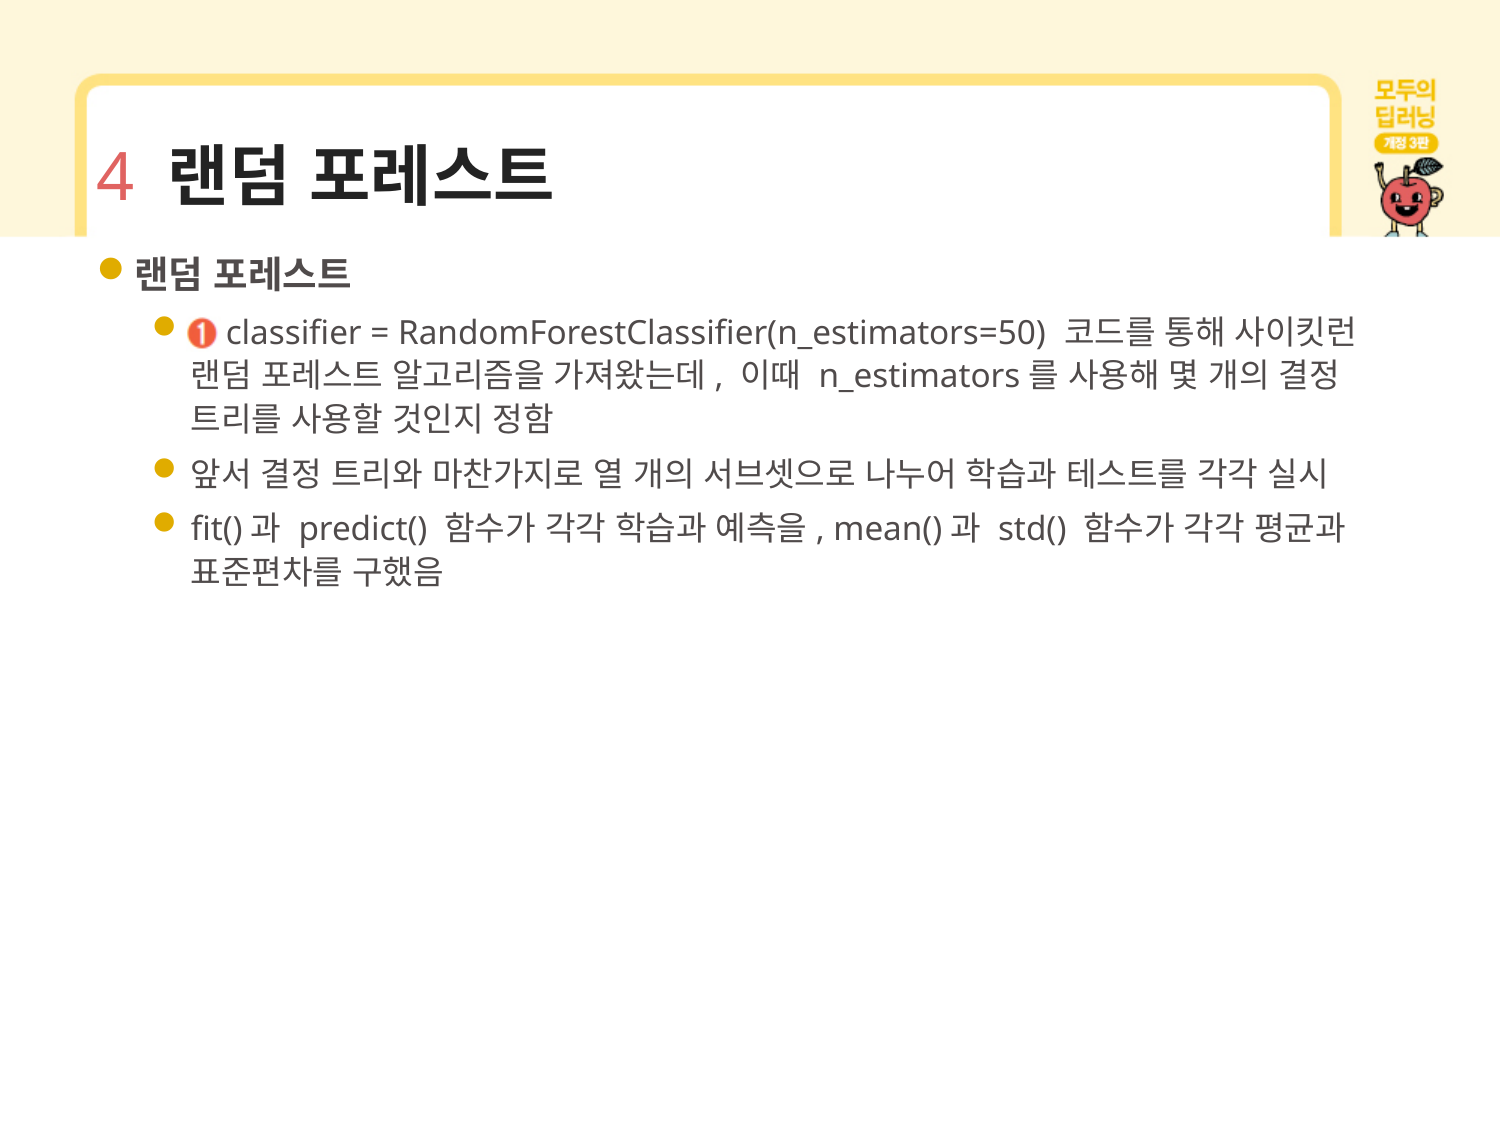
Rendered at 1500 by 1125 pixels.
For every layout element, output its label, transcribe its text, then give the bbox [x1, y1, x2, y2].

picture [0, 0, 1500, 1125]
title 4 랜덤 포레스트 [81, 90, 1412, 222]
list 랜덤 포레스트 classifier = RandomForestClassifier(n_estimators=50) 코드를 통해 사이킷런 랜덤 포레스트 알고리즘을 가져왔는데, 이때 n_estimators를 사용해 몇 개의 결정 트리를 사용할 것인지 정함 앞서 결정 트리와 마찬가지로 열 개의 서브셋으로 나누어 학습과 테스트를 각각 실시 fit()과 predict() 함수가 각각 학습과 예측을, mean()과 std() 함수가 각각 평균과 표준편차를 구했음 [81, 239, 1440, 1054]
